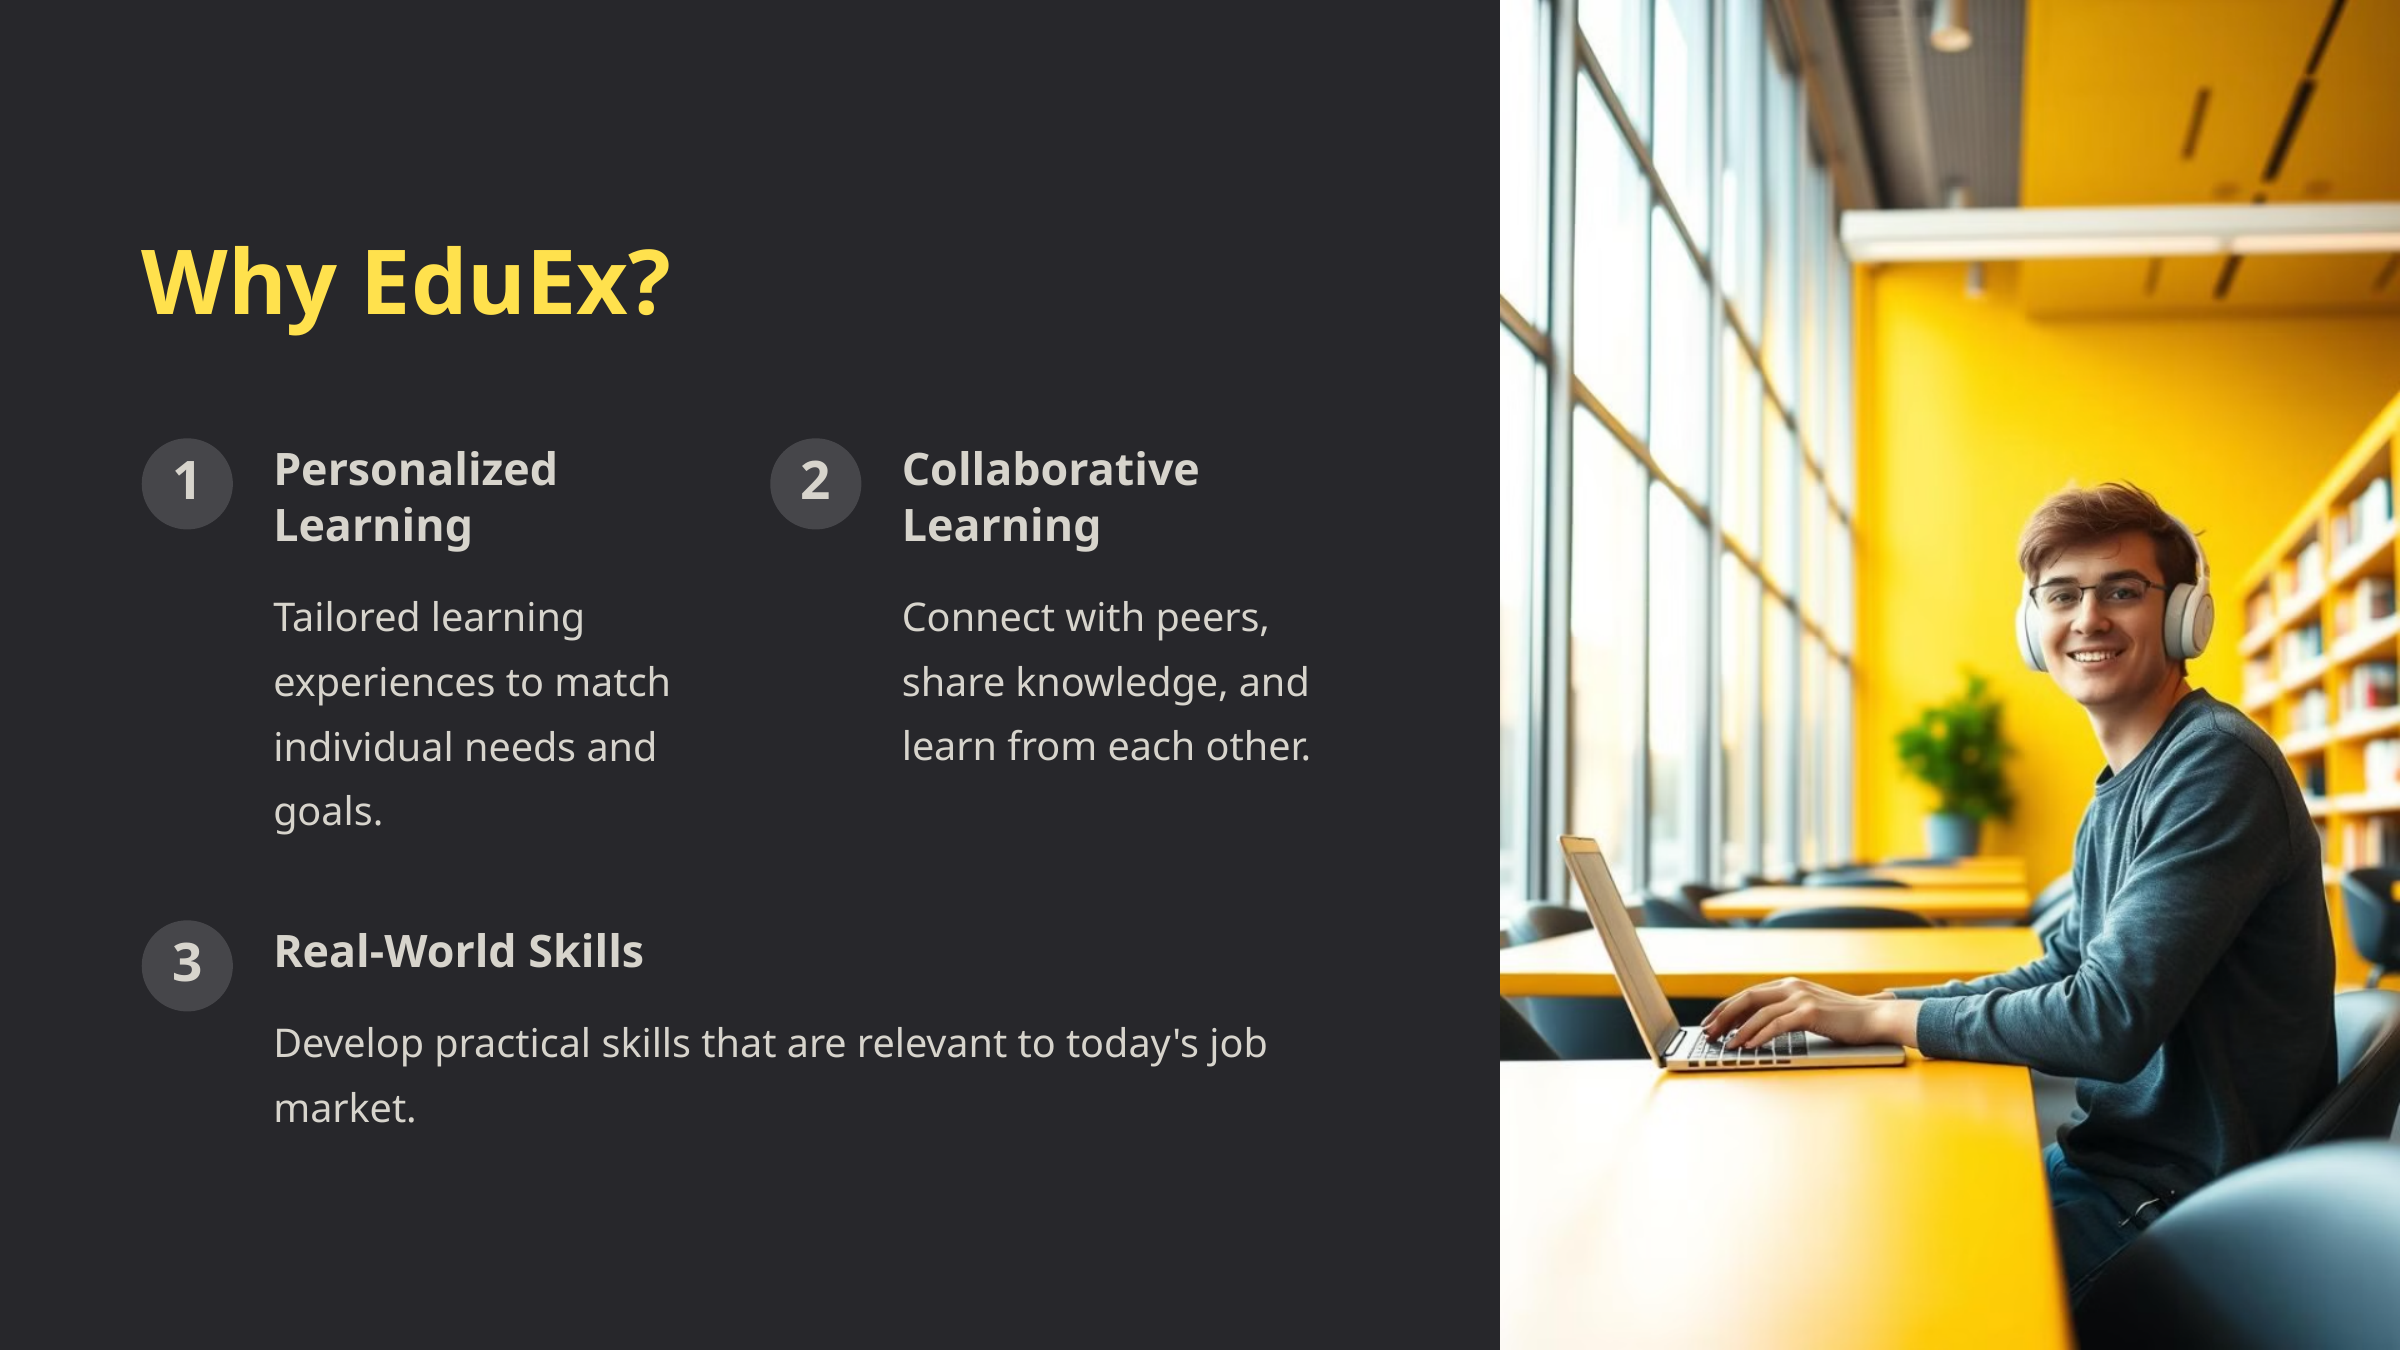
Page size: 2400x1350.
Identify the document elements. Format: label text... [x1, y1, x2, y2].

text_box Collaborative Learning [901, 438, 1359, 551]
text_box Develop practical skills that are relevant to today's job market. [273, 1000, 1359, 1131]
text_box [770, 438, 862, 530]
text_box [141, 438, 233, 530]
text_box 2 [799, 456, 832, 511]
text_box Real-World Skills [273, 920, 724, 977]
text_box 1 [176, 456, 198, 511]
text_box [141, 920, 233, 1012]
text_box Personalized Learning [273, 438, 730, 551]
picture [1499, 0, 2400, 1350]
text_box Tailored learning experiences to match individual needs and goals. [273, 575, 730, 835]
text_box 3 [171, 938, 204, 993]
text_box Connect with peers, share knowledge, and learn from each other. [901, 575, 1359, 770]
text_box Why EduEx? [141, 219, 1042, 332]
